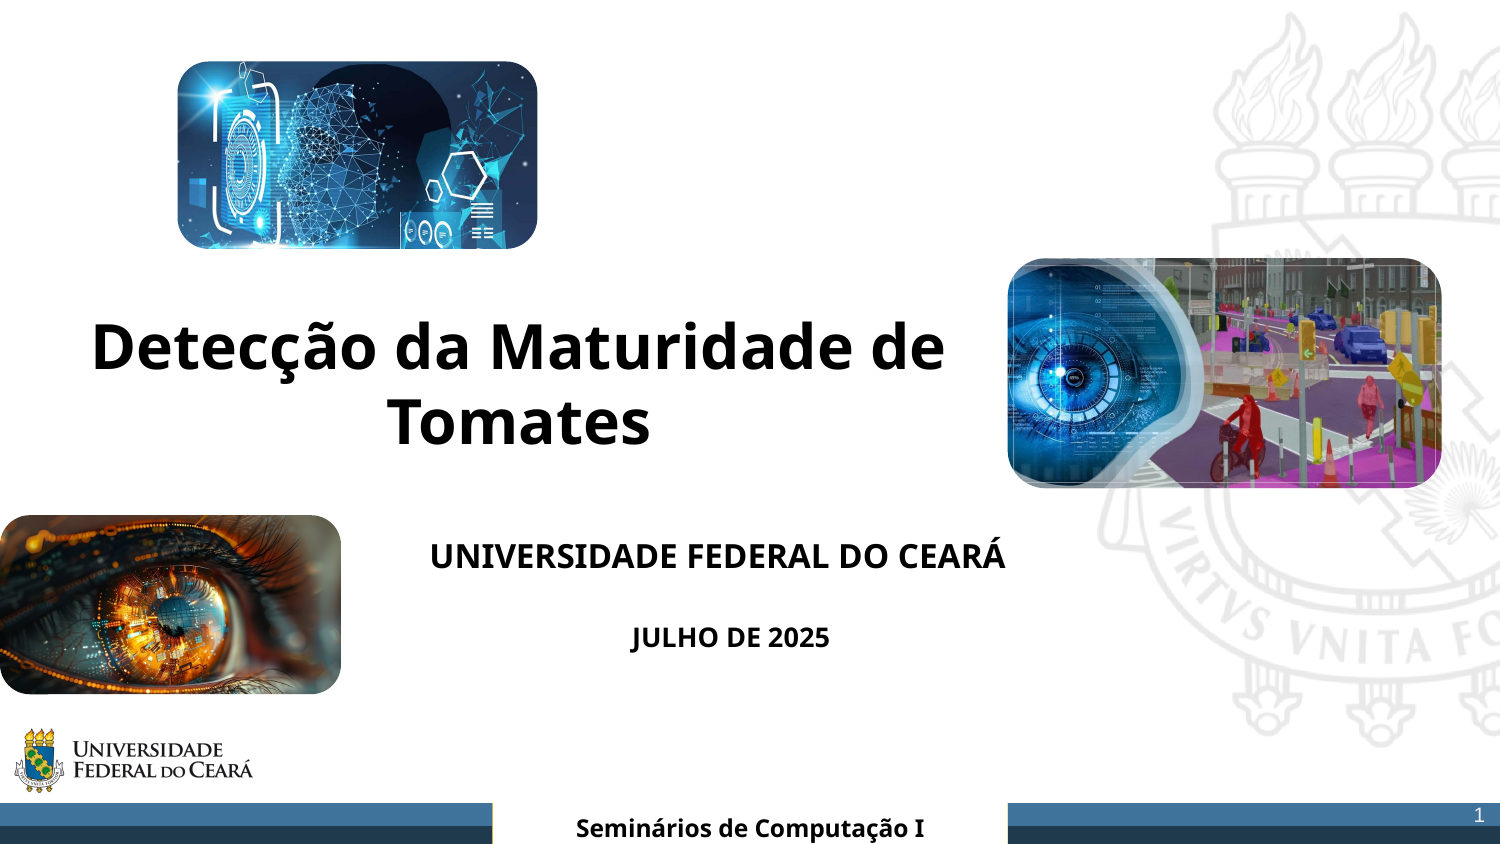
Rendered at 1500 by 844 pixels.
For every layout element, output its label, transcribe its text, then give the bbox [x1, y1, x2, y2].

text_box Detecção da Maturidade de Tomates [59, 288, 979, 476]
text_box UNIVERSIDADE FEDERAL DO CEARÁ [344, 517, 1105, 599]
picture [0, 514, 342, 695]
picture [177, 61, 538, 250]
title Seminários de Computação I [493, 802, 1008, 844]
picture [1007, 11, 1500, 748]
picture [12, 728, 253, 793]
slide_number ‹#› [1410, 782, 1500, 844]
text_box JULHO DE 2025 [493, 596, 970, 682]
